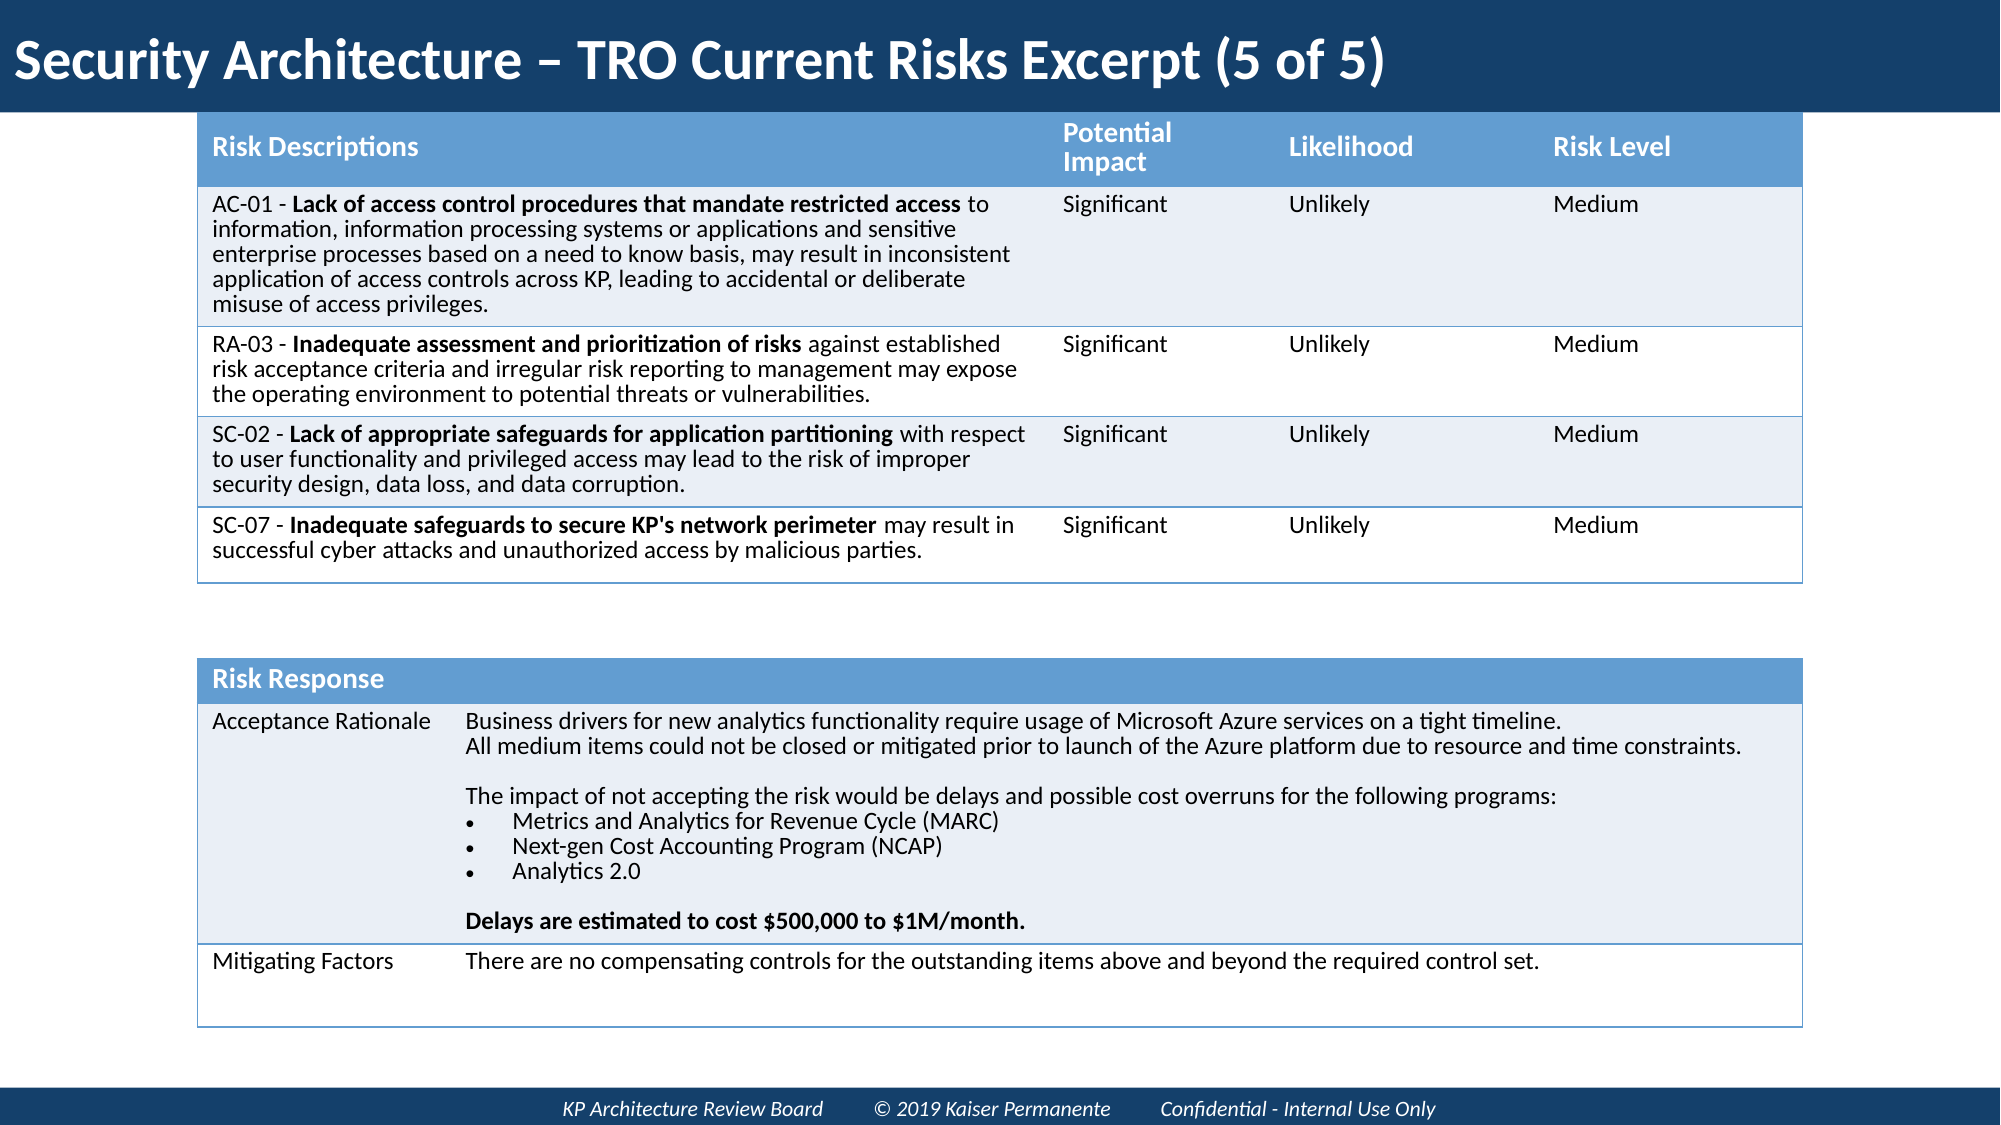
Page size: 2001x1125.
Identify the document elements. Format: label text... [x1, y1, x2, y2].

table_cell There are no compensating controls for the outstanding items above and beyond the required control set. [451, 945, 1802, 1026]
title Security Architecture – TRO Current Risks Excerpt (5 of 5) [0, 0, 2000, 113]
table_header Potential Impact [1048, 113, 1274, 185]
table_cell SC-07 - Inadequate safeguards to secure KP's network perimeter may result in successful cyber attacks and unauthorized access by malicious parties. [198, 508, 1048, 582]
table_cell Unlikely [1274, 187, 1538, 326]
table_header Risk Response [198, 660, 1802, 702]
table_cell Medium [1538, 327, 1802, 416]
table_cell Significant [1048, 508, 1274, 582]
table_header Likelihood [1274, 113, 1538, 185]
table_header Risk Level [1538, 113, 1802, 185]
table_cell Unlikely [1274, 417, 1538, 506]
table_cell Significant [1048, 417, 1274, 506]
table_cell RA-03 - Inadequate assessment and prioritization of risks against established risk acceptance criteria and irregular risk reporting to management may expose the operating environment to potential threats or vulnerabilities. [198, 327, 1048, 416]
table_cell Unlikely [1274, 327, 1538, 416]
footer KP Architecture Review Board © 2019 Kaiser Permanente Confidential - Internal Use Only [0, 1087, 2000, 1125]
table_cell SC-02 - Lack of appropriate safeguards for application partitioning with respect to user functionality and privileged access may lead to the risk of improper security design, data loss, and data corruption. [198, 417, 1048, 506]
table_cell Significant [1048, 187, 1274, 326]
table_cell Unlikely [1274, 508, 1538, 582]
table_cell Medium [1538, 187, 1802, 326]
table_cell Medium [1538, 508, 1802, 582]
table_cell Business drivers for new analytics functionality require usage of Microsoft Azure services on a tight timeline. All medium items could not be closed or mitigated prior to launch of the Azure platform due to resource and time constraints. The impact of not accepting the risk would be delays and possible cost overruns for the following programs: Metrics and Analytics for Revenue Cycle (MARC) Next-gen Cost Accounting Program (NCAP) Analytics 2.0 Delays are estimated to cost $500,000 to $1M/month. [451, 704, 1802, 943]
table_cell AC-01 - Lack of access control procedures that mandate restricted access to information, information processing systems or applications and sensitive enterprise processes based on a need to know basis, may result in inconsistent application of access controls across KP, leading to accidental or deliberate misuse of access privileges. [198, 187, 1048, 326]
table_header Risk Descriptions [198, 113, 1048, 185]
table_cell Mitigating Factors [198, 945, 451, 1026]
table_cell Medium [1538, 417, 1802, 506]
table_cell Acceptance Rationale [198, 704, 451, 943]
table_cell Significant [1048, 327, 1274, 416]
